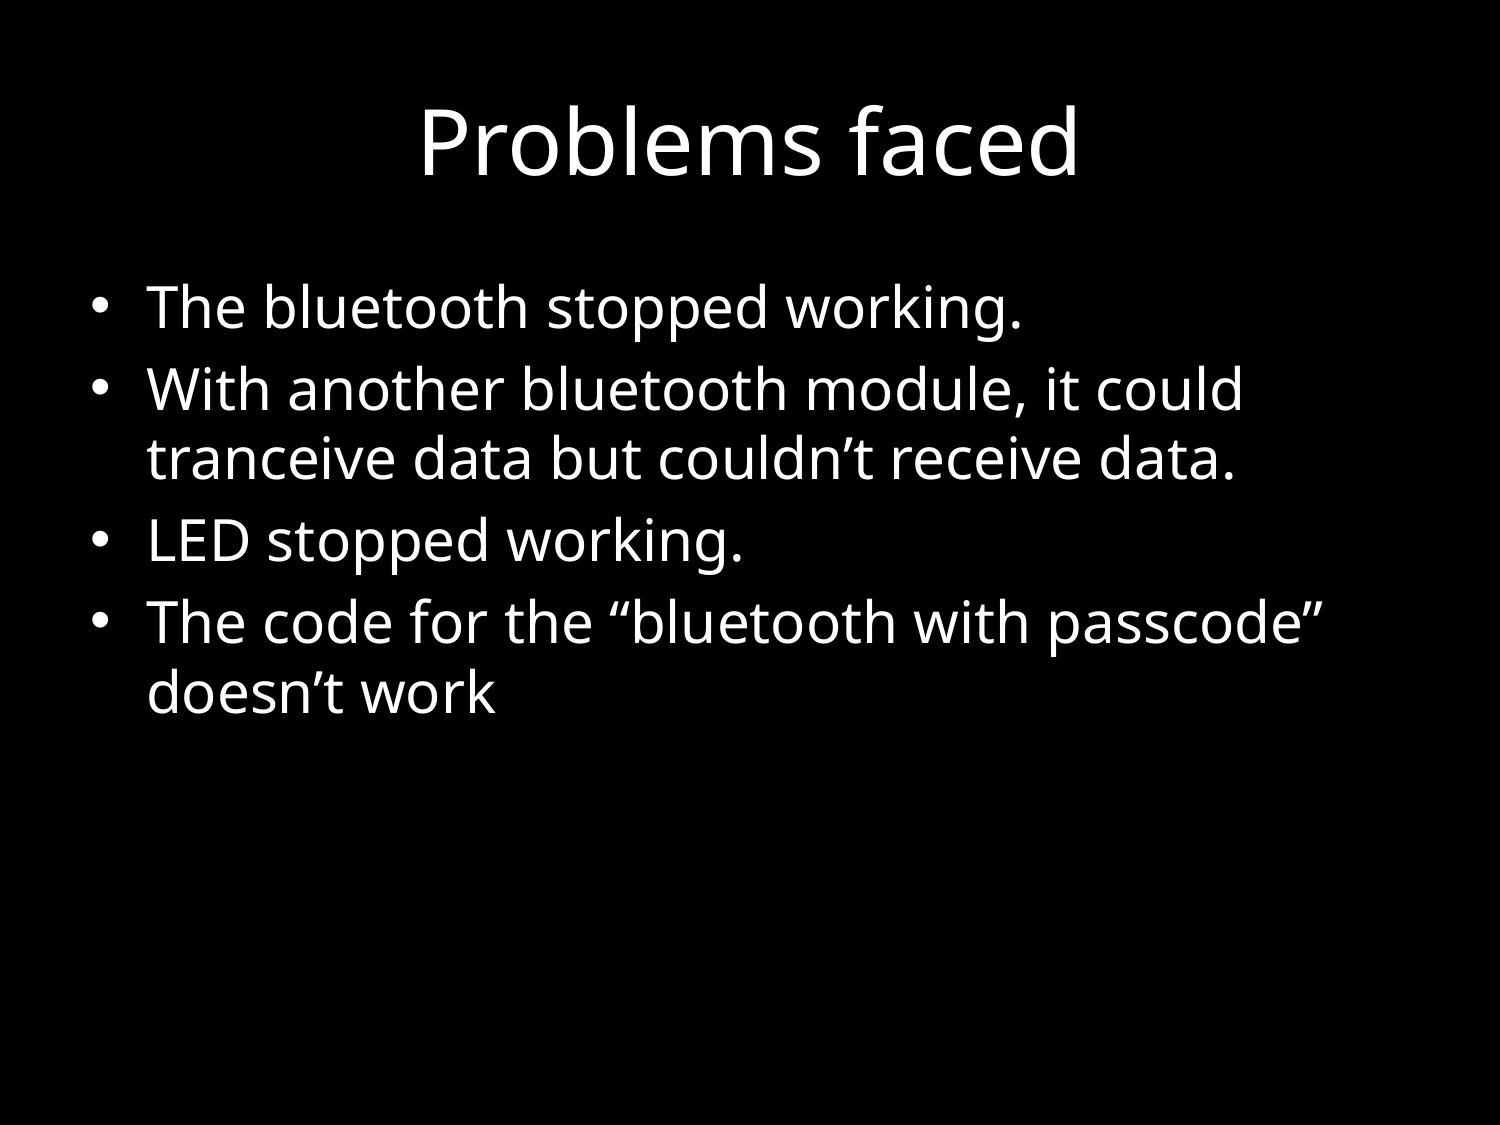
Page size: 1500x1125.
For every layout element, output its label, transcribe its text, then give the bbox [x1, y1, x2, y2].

title Problems faced [75, 45, 1425, 233]
list The bluetooth stopped working. With another bluetooth module, it could tranceive data but couldn’t receive data. LED stopped working. The code for the “bluetooth with passcode” doesn’t work [75, 262, 1425, 1005]
